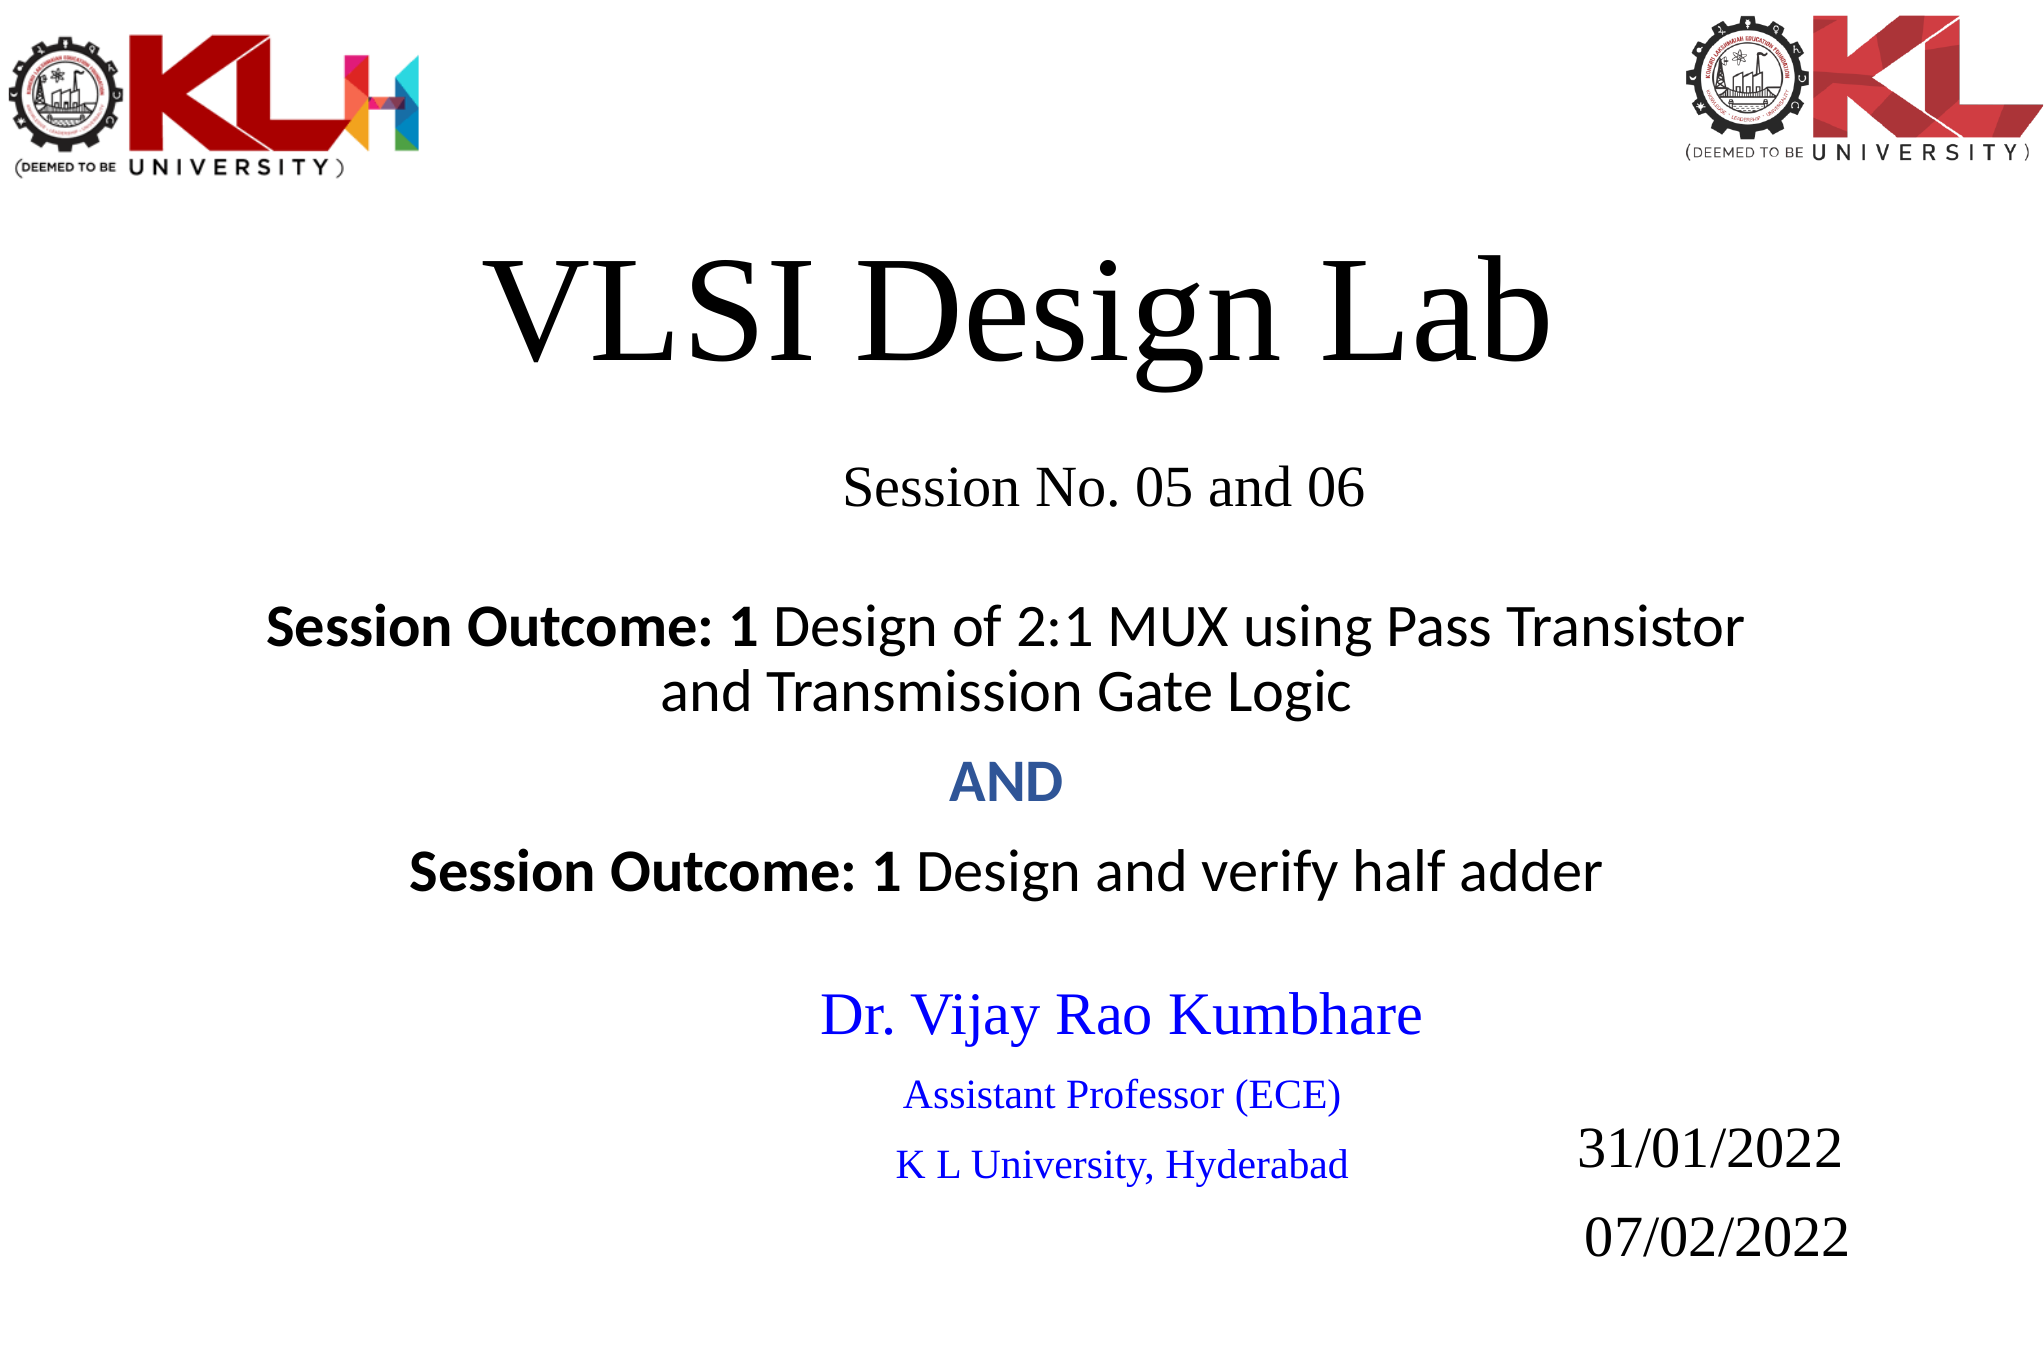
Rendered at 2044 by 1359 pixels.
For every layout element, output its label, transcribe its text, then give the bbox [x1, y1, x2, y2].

text_box Dr. Vijay Rao Kumbhare Assistant Professor (ECE) K L University, Hyderabad [422, 974, 1823, 1217]
picture [0, 1, 433, 207]
subtitle Session Outcome: 1 Design of 2:1 MUX using Pass Transistor and Transmission Gate Logic AND Session Outcome: 1 Design and verify half adder [240, 586, 1774, 915]
text_box 31/01/2022 [1562, 1101, 1859, 1187]
text_box 07/02/2022 [1570, 1190, 1867, 1276]
picture [1686, 15, 2044, 161]
text_box VLSI Design Lab [167, 159, 1868, 401]
text_box Session No. 05 and 06 [827, 440, 1381, 525]
